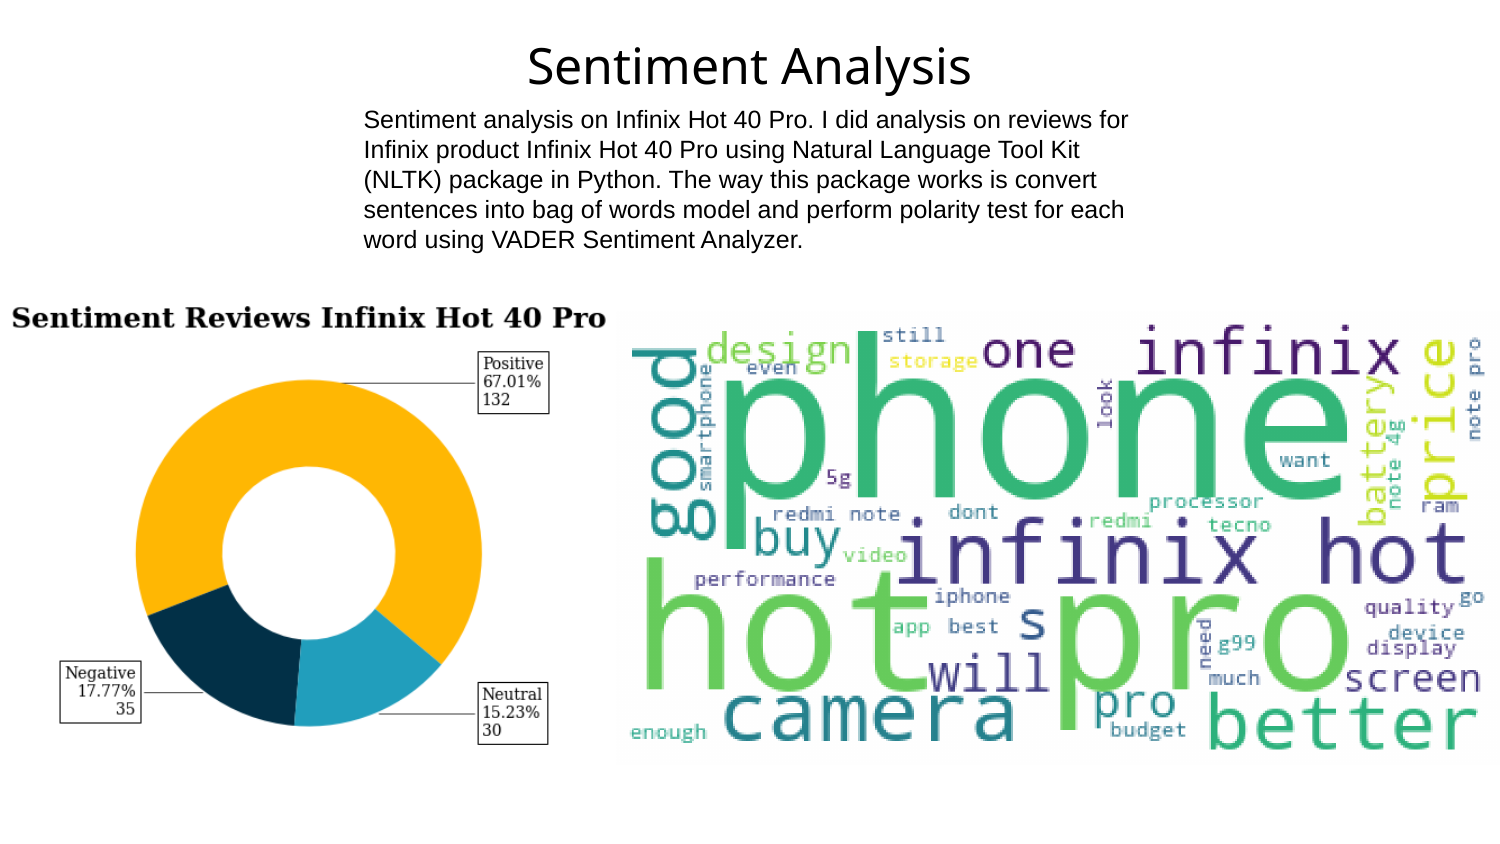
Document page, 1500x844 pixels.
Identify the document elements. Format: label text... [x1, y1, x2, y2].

title Sentiment Analysis [348, 32, 1152, 95]
picture [0, 294, 1500, 781]
text_box Sentiment analysis on Infinix Hot 40 Pro. I did analysis on reviews for Infinix product Infinix Hot 40 Pro using Natural Language Tool Kit (NLTK) package in Python. The way this package works is convert sentences into bag of words model and perform polarity test for each word using VADER Sentiment Analyzer. [348, 95, 1170, 261]
